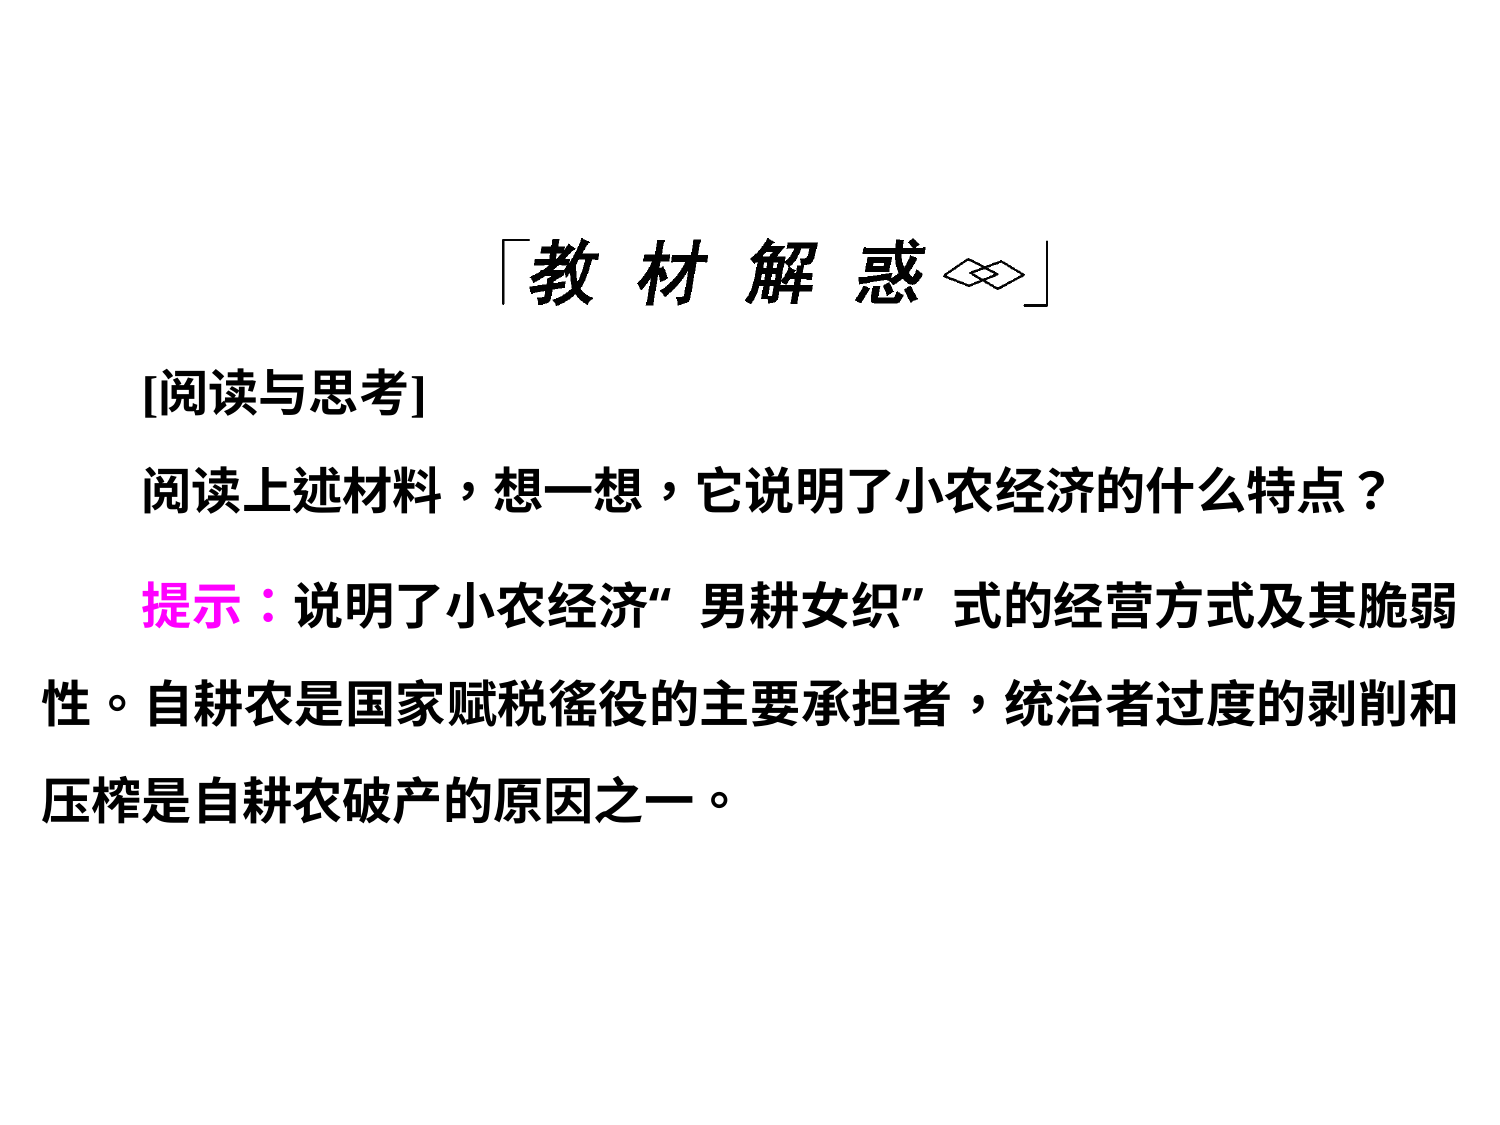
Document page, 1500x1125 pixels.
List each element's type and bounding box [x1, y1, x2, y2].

text_box [41, 361, 1459, 557]
picture [489, 228, 1057, 315]
text_box [41, 574, 1459, 867]
